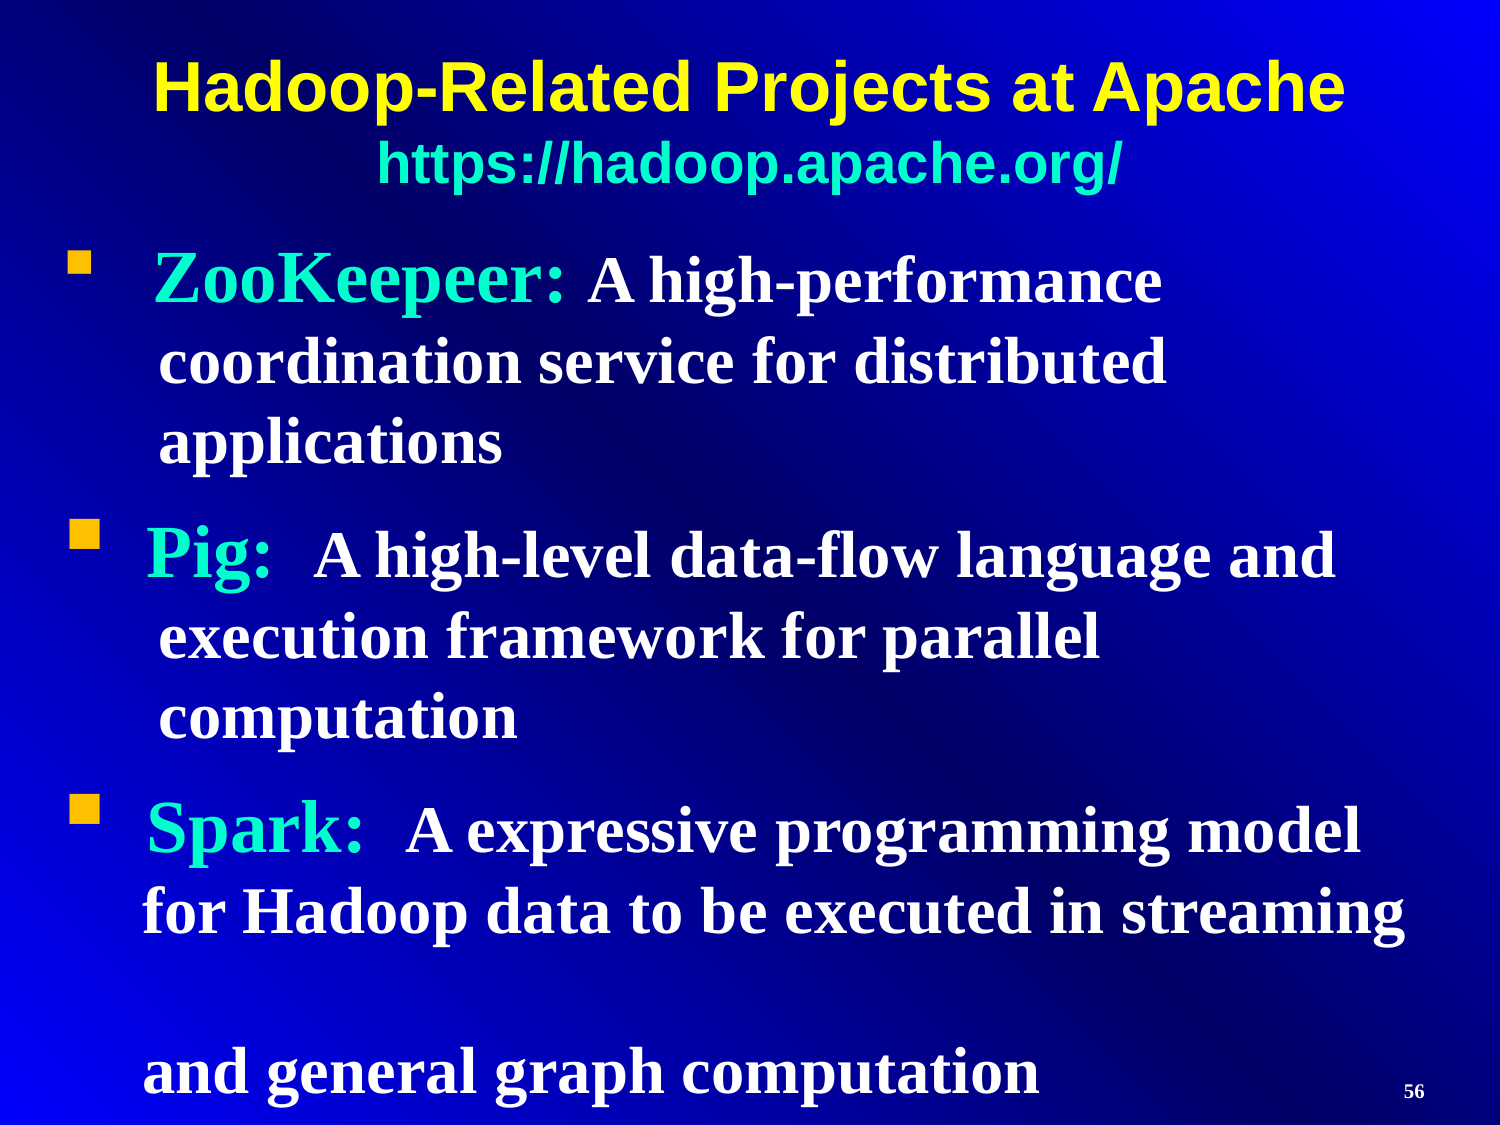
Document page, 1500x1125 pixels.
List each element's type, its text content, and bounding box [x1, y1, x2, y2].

text_box Hadoop-Related Projects at Apache https://hadoop.apache.org/ [64, 33, 1435, 203]
text_box ZooKeepeer: A high-performance coordination service for distributed applications Pig: A high-level data-flow language and execution framework for parallel computation Spark: A expressive programming model for Hadoop data to be executed in streaming and general graph computation [47, 219, 1424, 1115]
